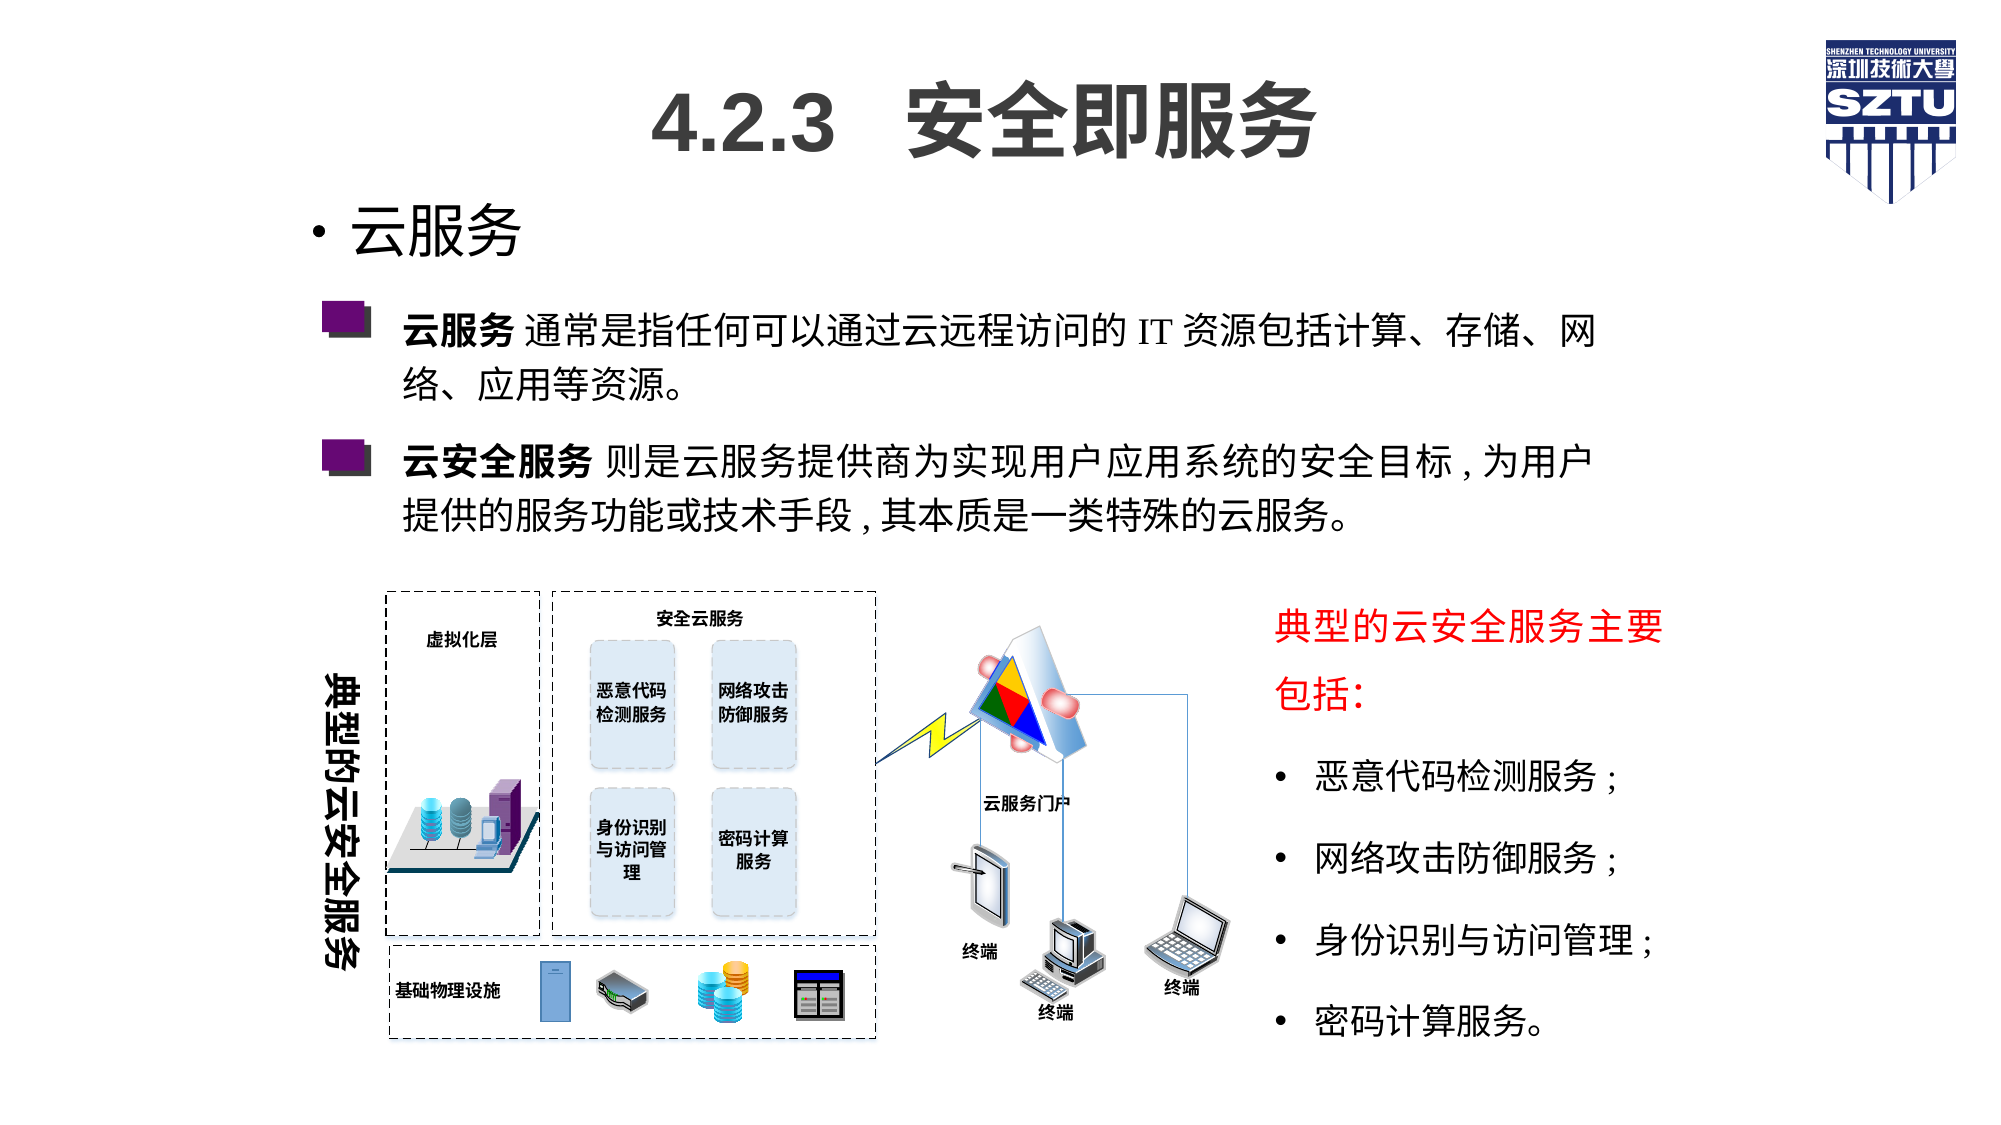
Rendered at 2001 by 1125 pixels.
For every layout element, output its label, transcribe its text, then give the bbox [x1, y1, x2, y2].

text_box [347, 587, 1297, 1052]
text_box 云服务 通常是指任何可以通过云远程访问的IT资源包括计算、存储、网络、应用等资源。 [388, 290, 1612, 414]
picture [1803, 34, 1979, 210]
text_box 云安全服务 则是云服务提供商为实现用户应用系统的安全目标,为用户提供的服务功能或技术手段,其本质是一类特殊的云服务。 [388, 422, 1612, 545]
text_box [321, 438, 372, 477]
text_box 云服务 [334, 186, 539, 272]
text_box 典型的云安全服务主要包括： 恶意代码检测服务; 网络攻击防御服务; 身份识别与访问管理; 密码计算服务。 [1259, 573, 1679, 1050]
text_box 典型的云安全服务 [298, 658, 341, 975]
text_box [308, 221, 330, 242]
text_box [321, 300, 372, 338]
text_box 4.2.3 安全即服务 [348, 61, 1623, 187]
